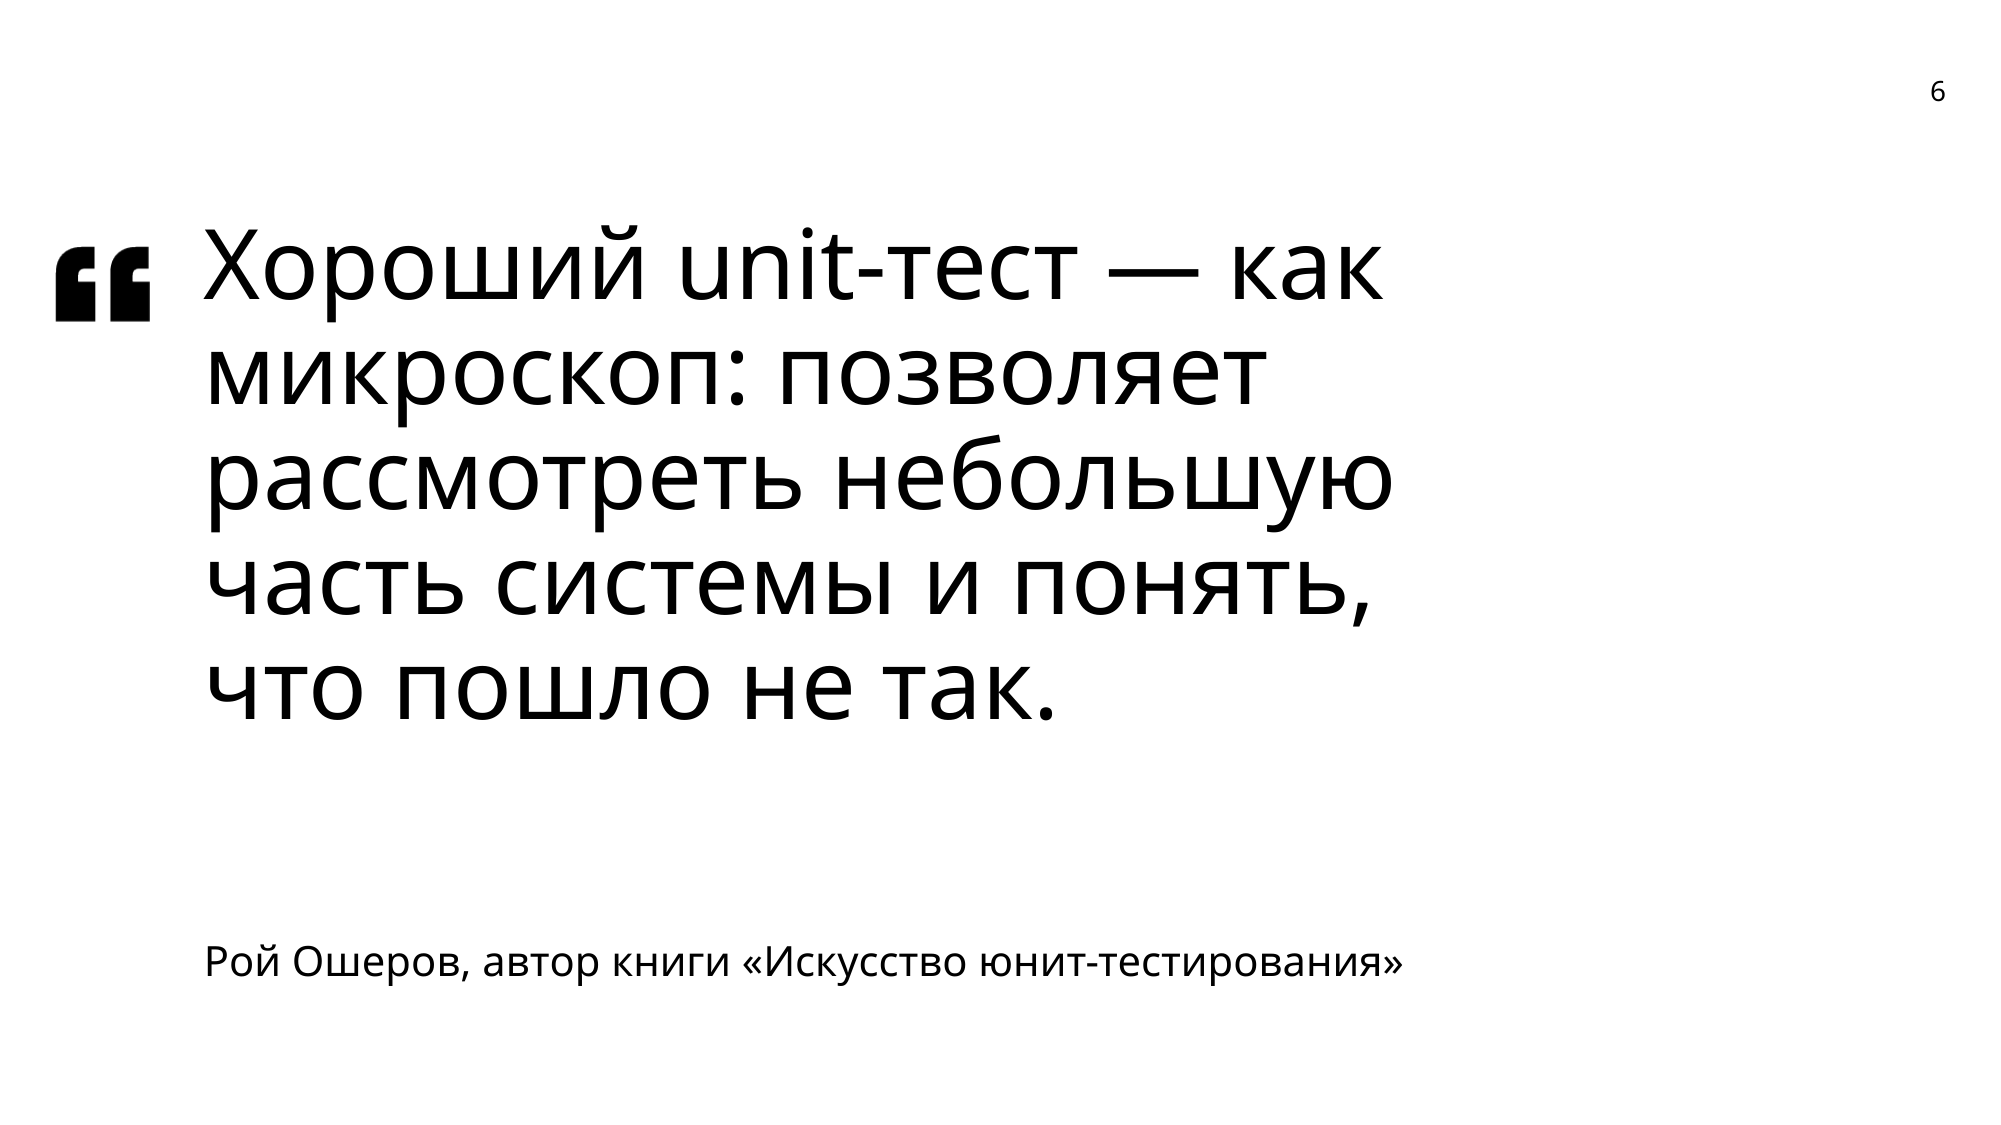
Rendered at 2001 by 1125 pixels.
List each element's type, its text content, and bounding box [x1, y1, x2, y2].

picture [55, 246, 150, 322]
list Хороший unit-тест — как микроскоп: позволяет рассмотреть небольшую часть системы и понять, что пошло не так. [188, 208, 1473, 839]
list Рой Ошеров, автор книги «Искусство юнит-тестирования» [189, 932, 1945, 1051]
